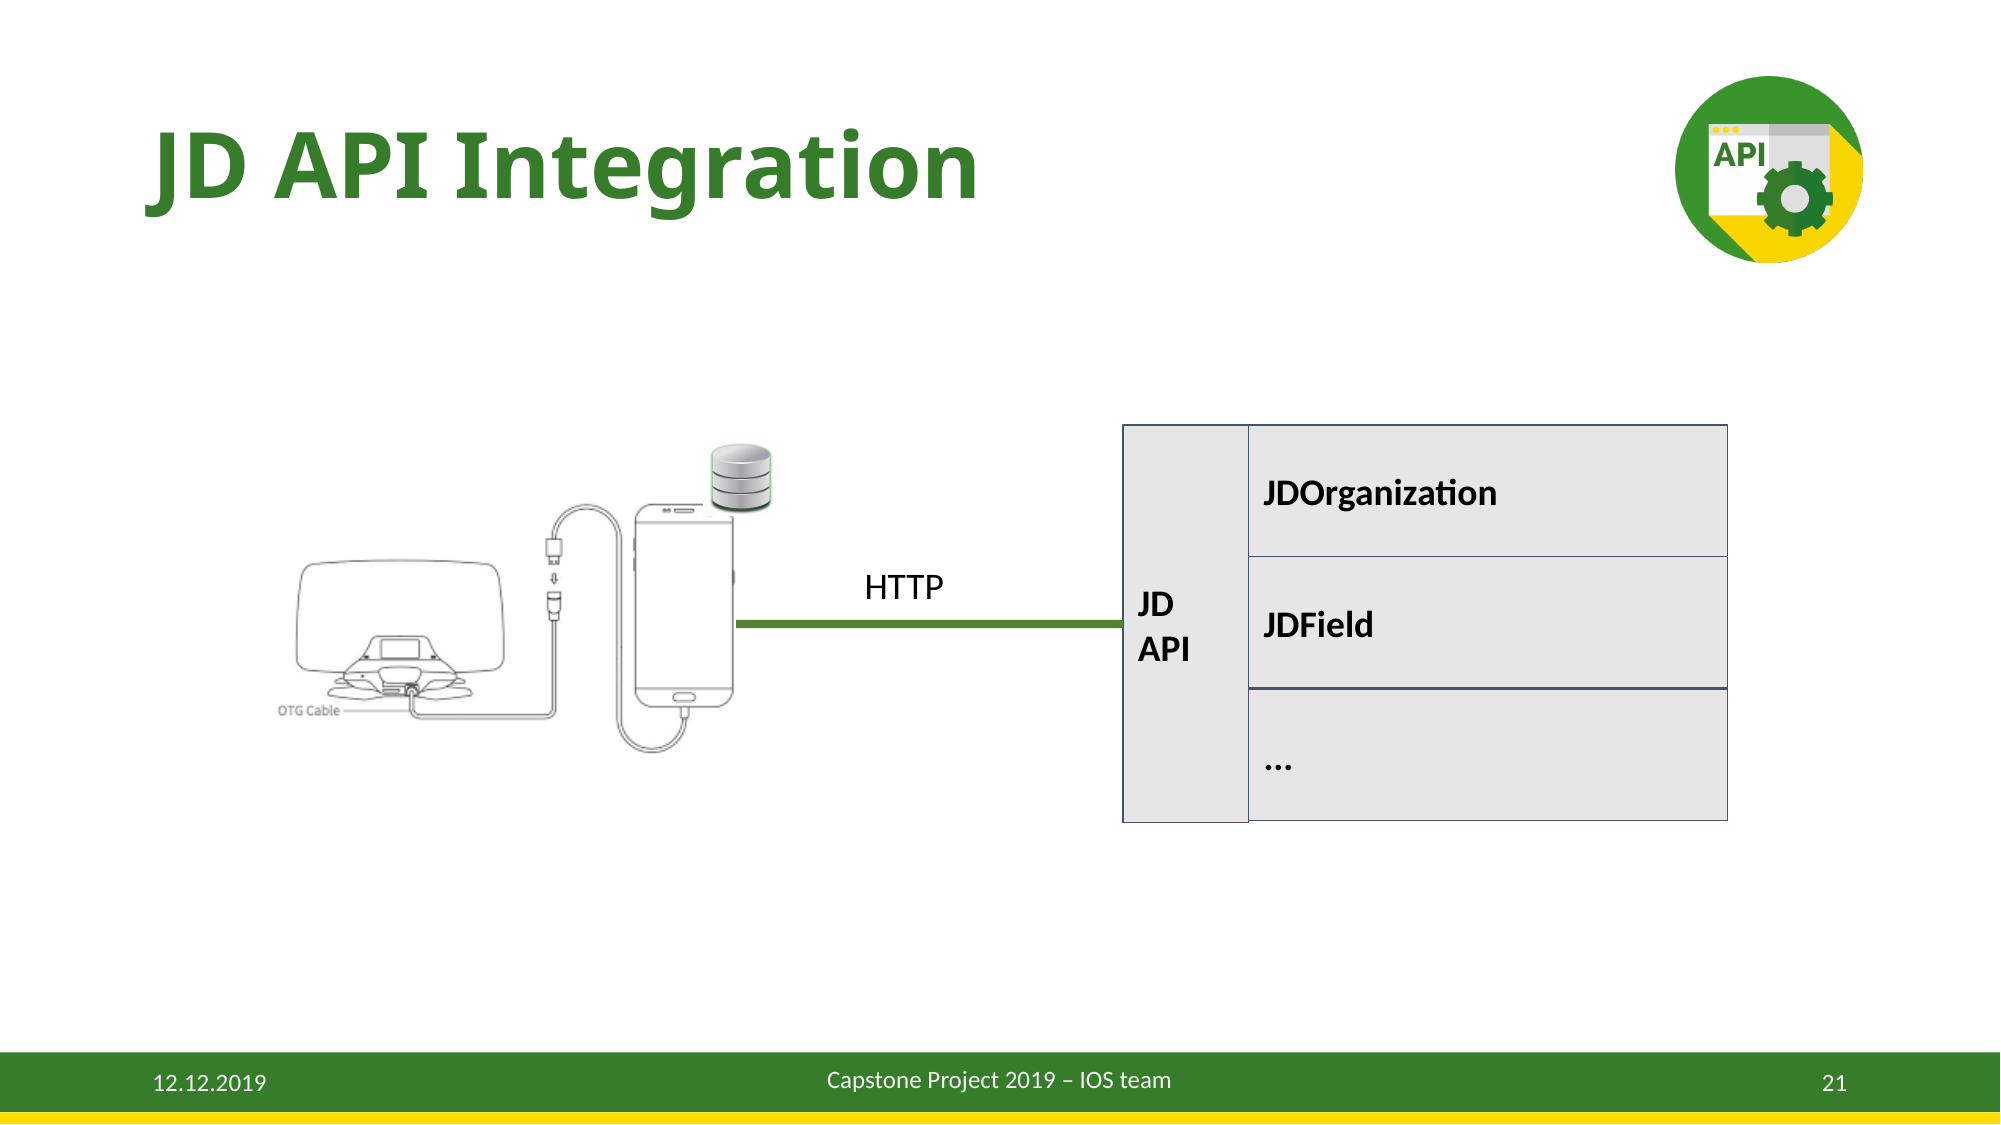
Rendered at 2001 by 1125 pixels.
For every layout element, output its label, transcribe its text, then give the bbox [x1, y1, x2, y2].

footer Capstone Project 2019 – IOS team [662, 1048, 1338, 1109]
slide_number 21 [1412, 1051, 1863, 1112]
text_box [0, 1111, 2000, 1125]
picture [1675, 76, 1863, 263]
text_box [588, 1051, 1412, 1111]
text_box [276, 425, 1728, 823]
text_box [0, 1051, 137, 1111]
text_box [1863, 1051, 2000, 1111]
title JD API Integration [137, 59, 1863, 278]
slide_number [137, 1051, 588, 1112]
list [137, 299, 1863, 1014]
